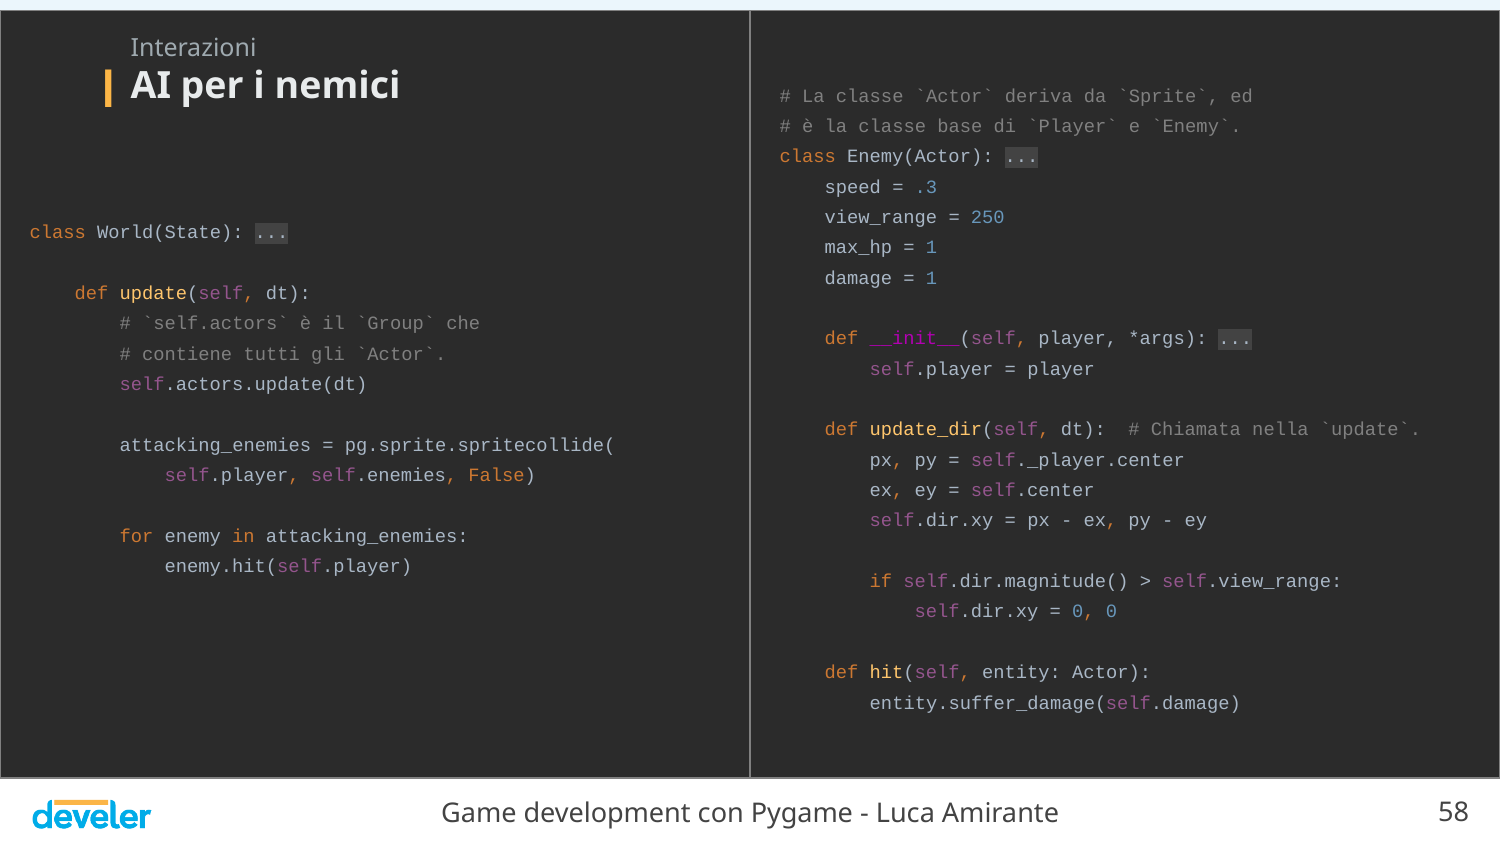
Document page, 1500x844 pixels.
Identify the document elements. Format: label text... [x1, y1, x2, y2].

list # La classe `Actor` deriva da `Sprite`, ed # è la classe base di `Player` e `Enemy`. class Enemy(Actor): ... speed = .3 view_range = 250 max_hp = 1 damage = 1 def __init__(self, player, *args): ... self.player = player def update_dir(self, dt): # Chiamata nella `update`. px, py = self._player.center ex, ey = self.center self.dir.xy = px - ex, py - ey if self.dir.magnitude() > self.view_range: self.dir.xy = 0, 0 def hit(self, entity: Actor): entity.suffer_damage(self.damage) [750, 10, 1500, 778]
picture [38, 814, 47, 824]
list class World(State): ... def update(self, dt): # `self.actors` è il `Group` che # contiene tutti gli `Actor`. self.actors.update(dt) attacking_enemies = pg.sprite.spritecollide( self.player, self.enemies, False) for enemy in attacking_enemies: enemy.hit(self.player) [0, 10, 750, 778]
picture [32, 792, 158, 836]
title Interazioni AI per i nemici [92, 65, 750, 107]
